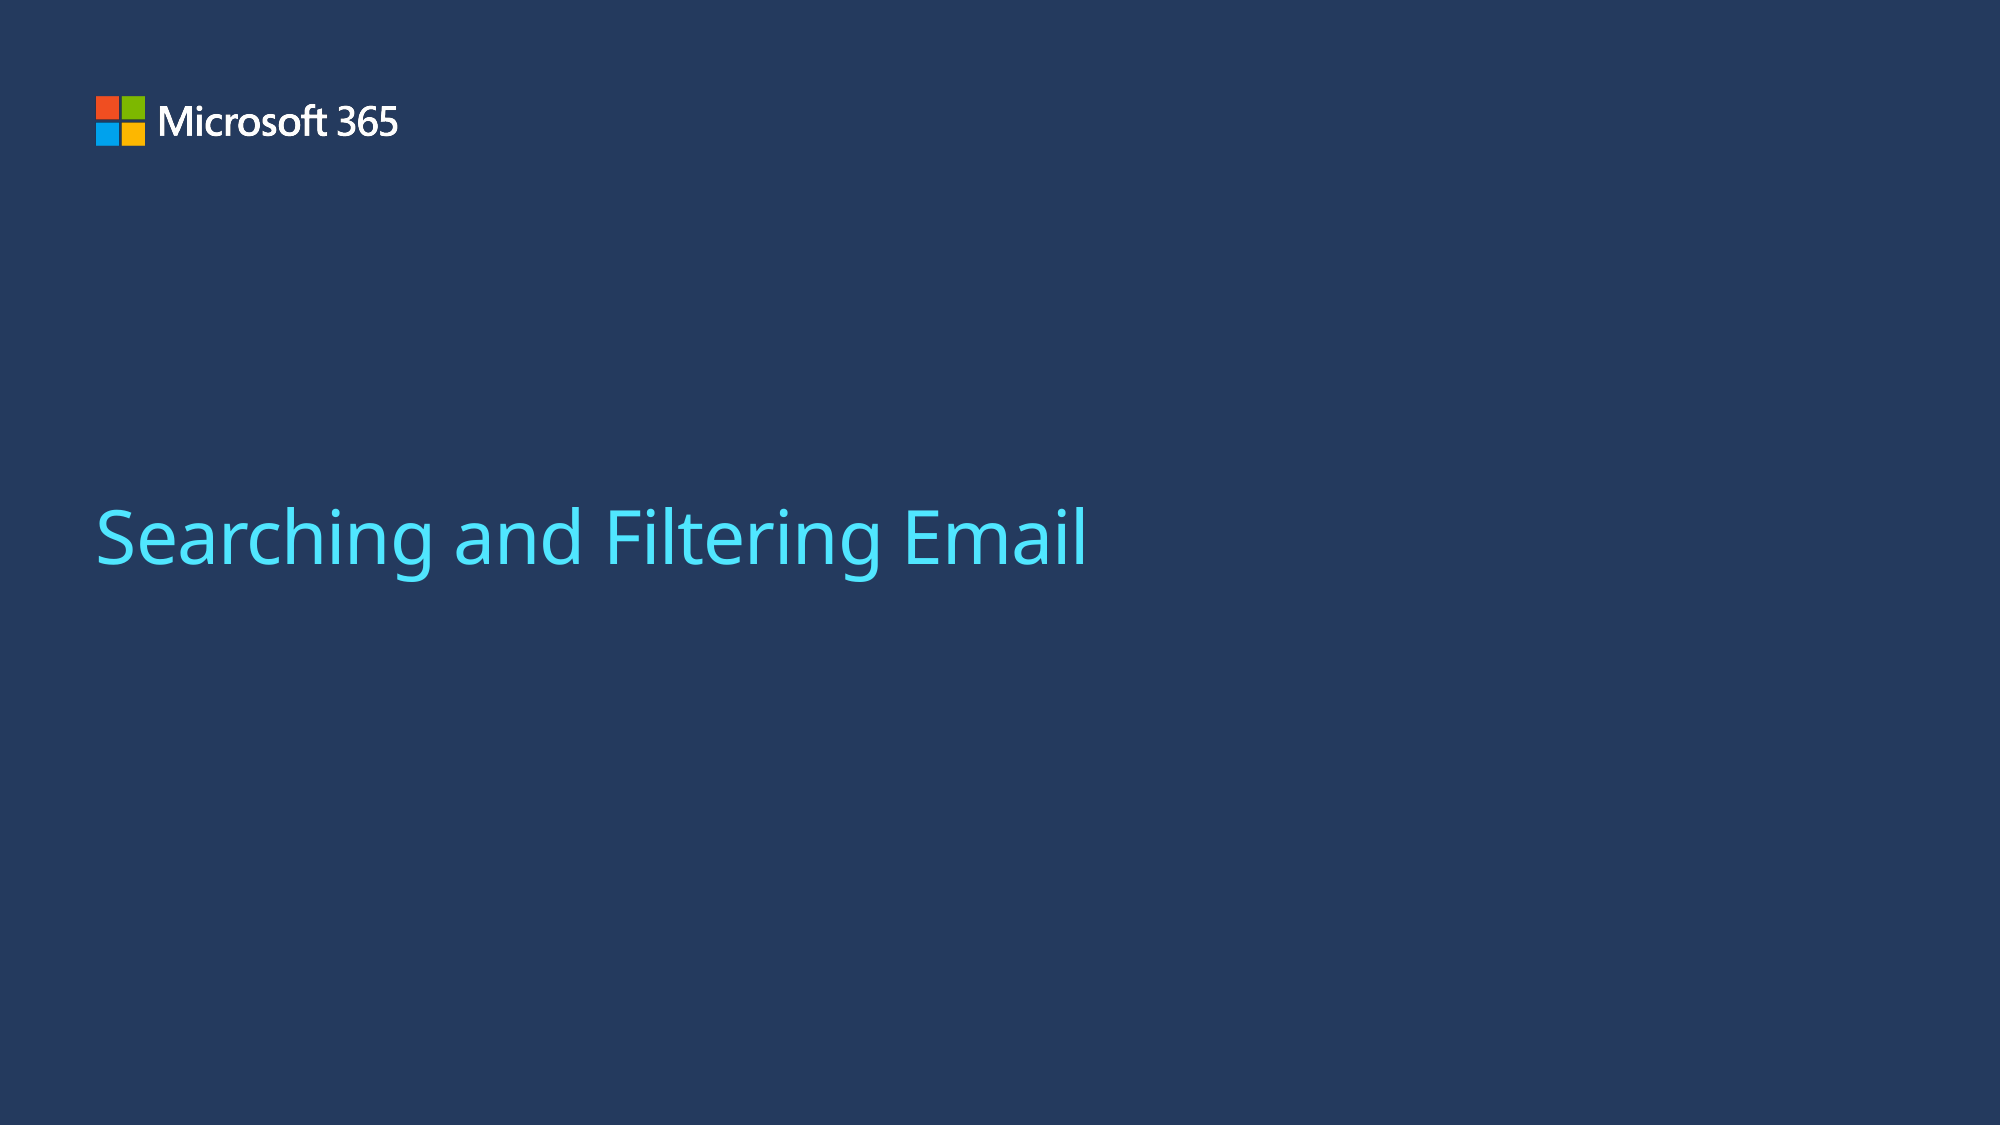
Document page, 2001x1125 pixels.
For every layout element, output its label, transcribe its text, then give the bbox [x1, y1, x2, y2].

title Searching and Filtering Email [95, 488, 1596, 580]
picture [46, 46, 447, 195]
